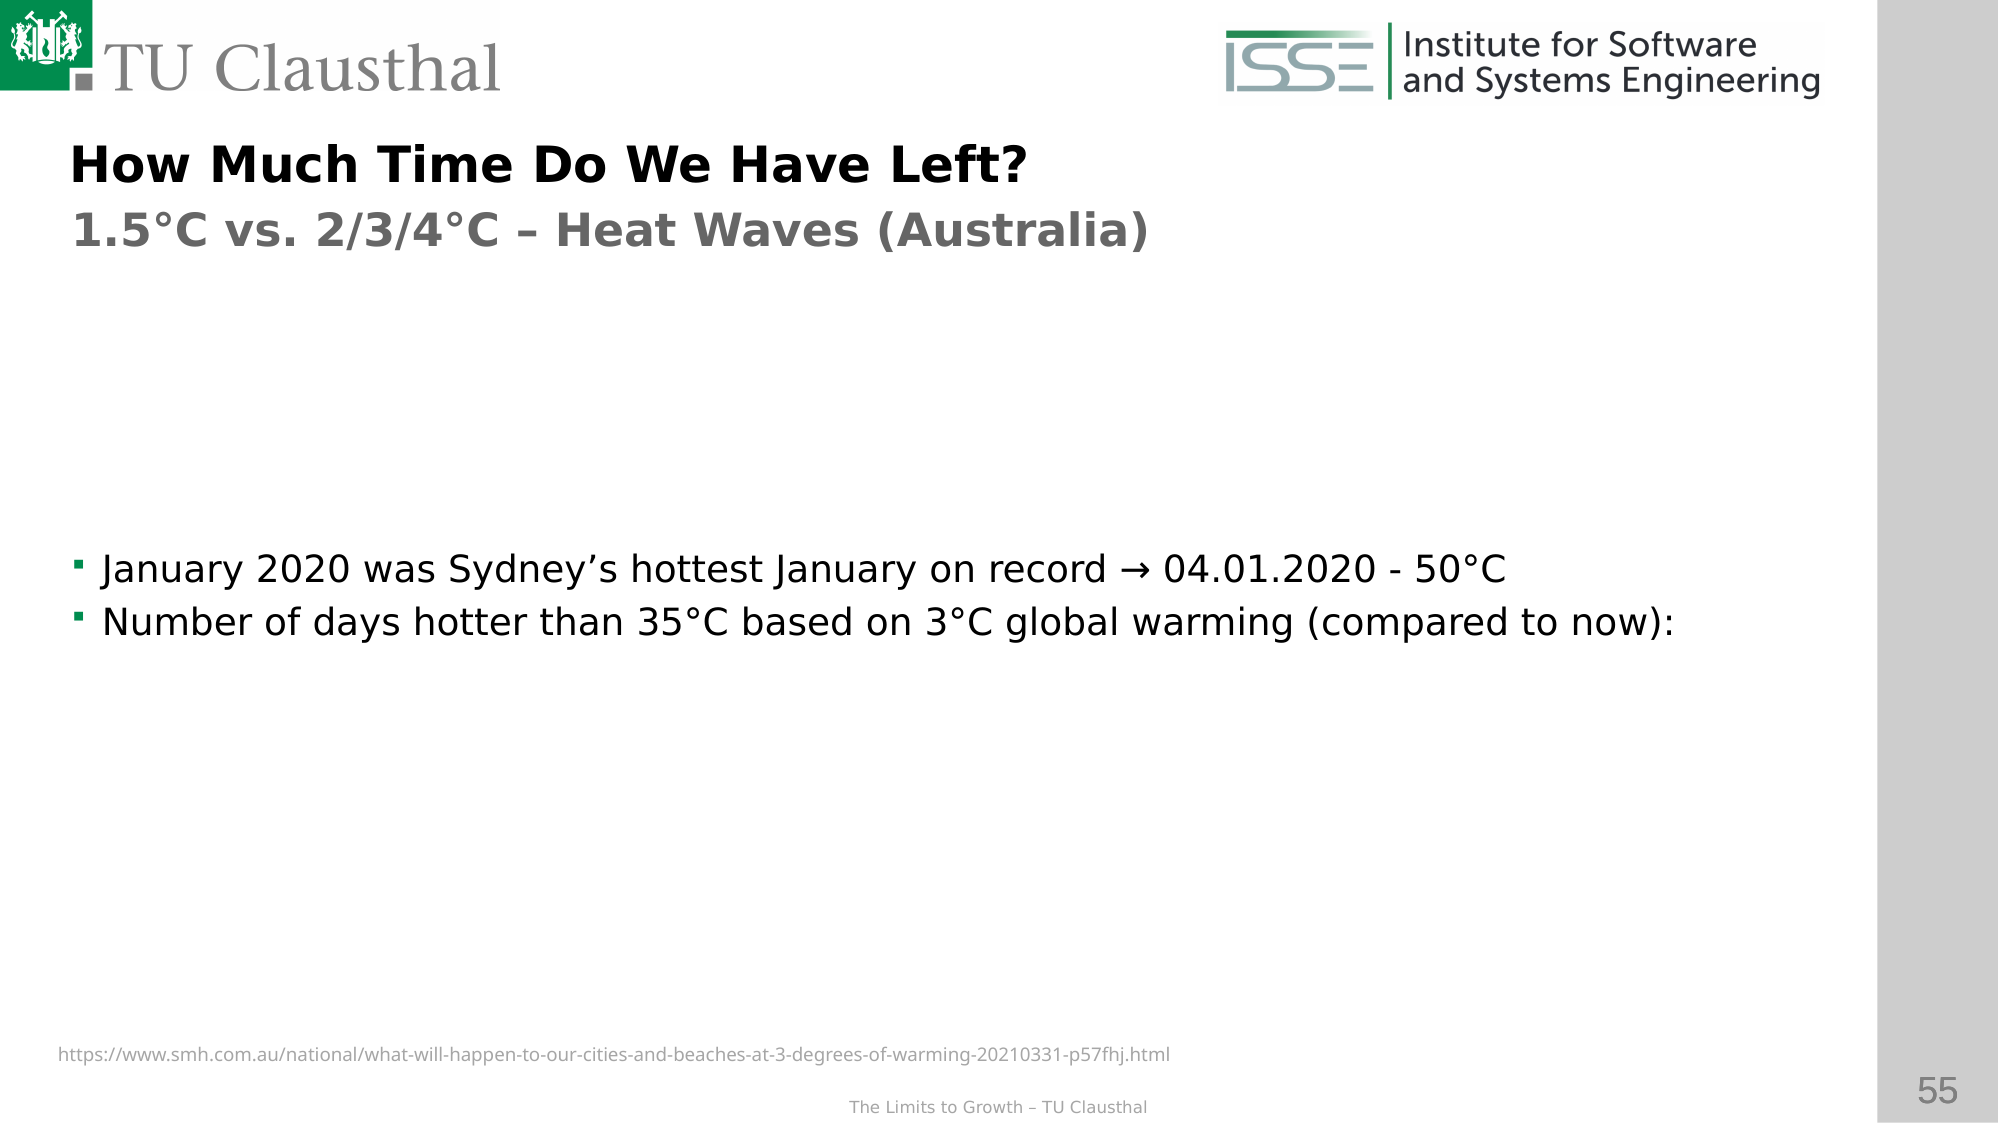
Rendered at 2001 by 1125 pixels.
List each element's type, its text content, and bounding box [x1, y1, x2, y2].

text_box January 2020 was Sydney’s hottest January on record → 04.01.2020 - 50°C Number of days hotter than 35°C based on 3°C global warming (compared to now): Sydney → 11 days/year instead of 3.1 days/year Melbourne → 24 days/year instead of 11 days/year Darwin → 265 days/year instead of 11 days/year [55, 208, 1799, 1033]
text_box 1.5°C vs. 2/3/4°C – Heat Waves (Australia) [70, 188, 1769, 269]
picture [0, 0, 500, 91]
picture [1218, 22, 1825, 106]
text_box https://www.smh.com.au/national/what-will-happen-to-our-cities-and-beaches-at-3-degrees-of-warming-20210331-p57fhj.html [43, 1035, 1784, 1073]
text_box How Much Time Do We Have Left? [55, 125, 1817, 206]
